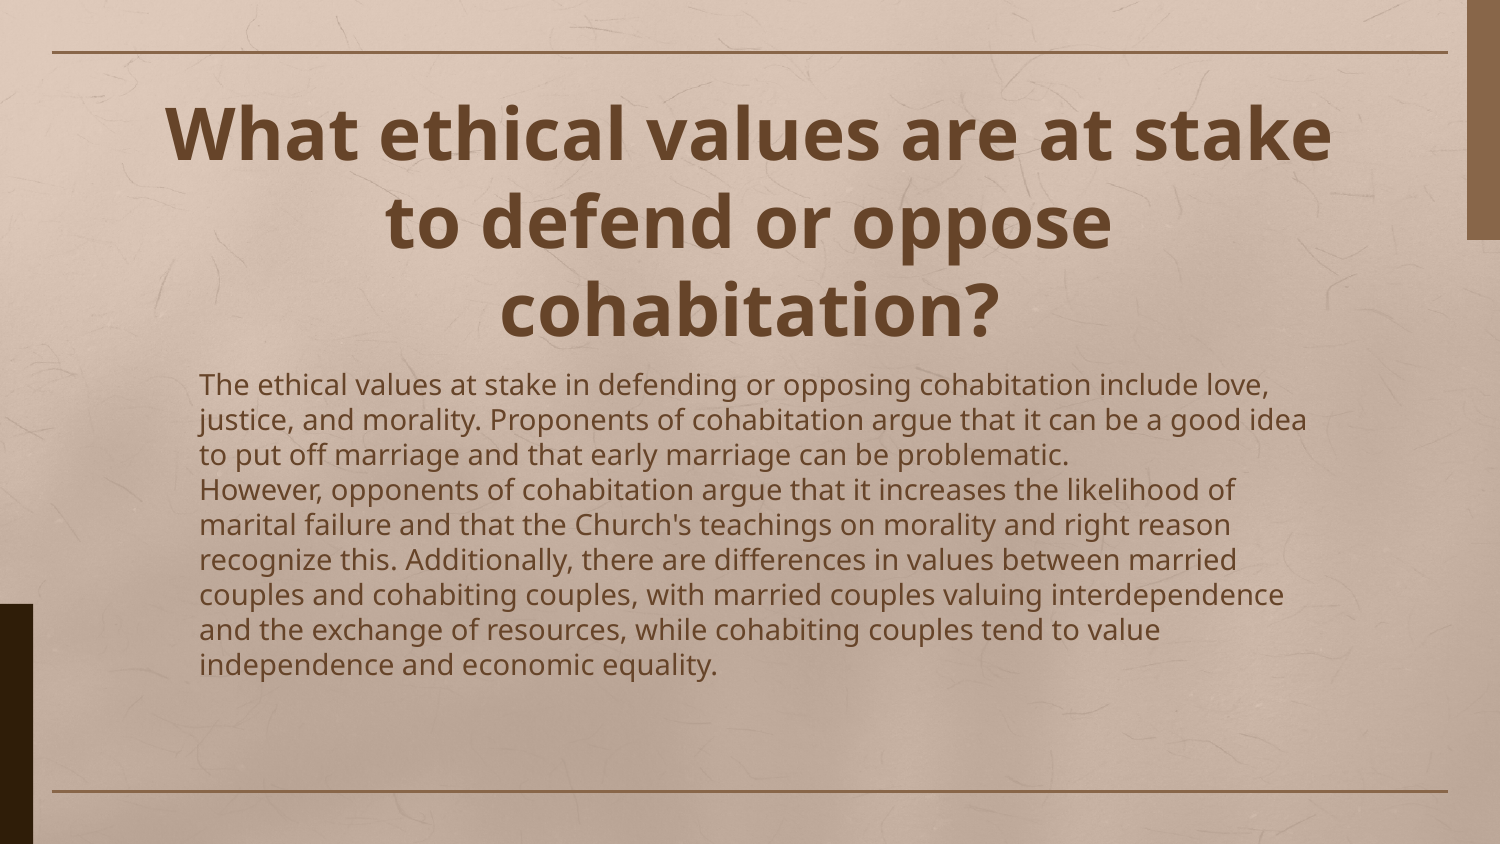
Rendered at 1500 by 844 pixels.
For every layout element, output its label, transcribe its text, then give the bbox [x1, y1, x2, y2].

text_box The ethical values at stake in defending or opposing cohabitation include love, justice, and morality. Proponents of cohabitation argue that it can be a good idea to put off marriage and that early marriage can be problematic. However, opponents of cohabitation argue that it increases the likelihood of marital failure and that the Church's teachings on morality and right reason recognize this. Additionally, there are differences in values between married couples and cohabiting couples, with married couples valuing interdependence and the exchange of resources, while cohabiting couples tend to value independence and economic equality. [184, 351, 1352, 672]
title What ethical values are at stake to defend or oppose cohabitation? [118, 72, 1382, 167]
picture [0, 0, 1500, 844]
